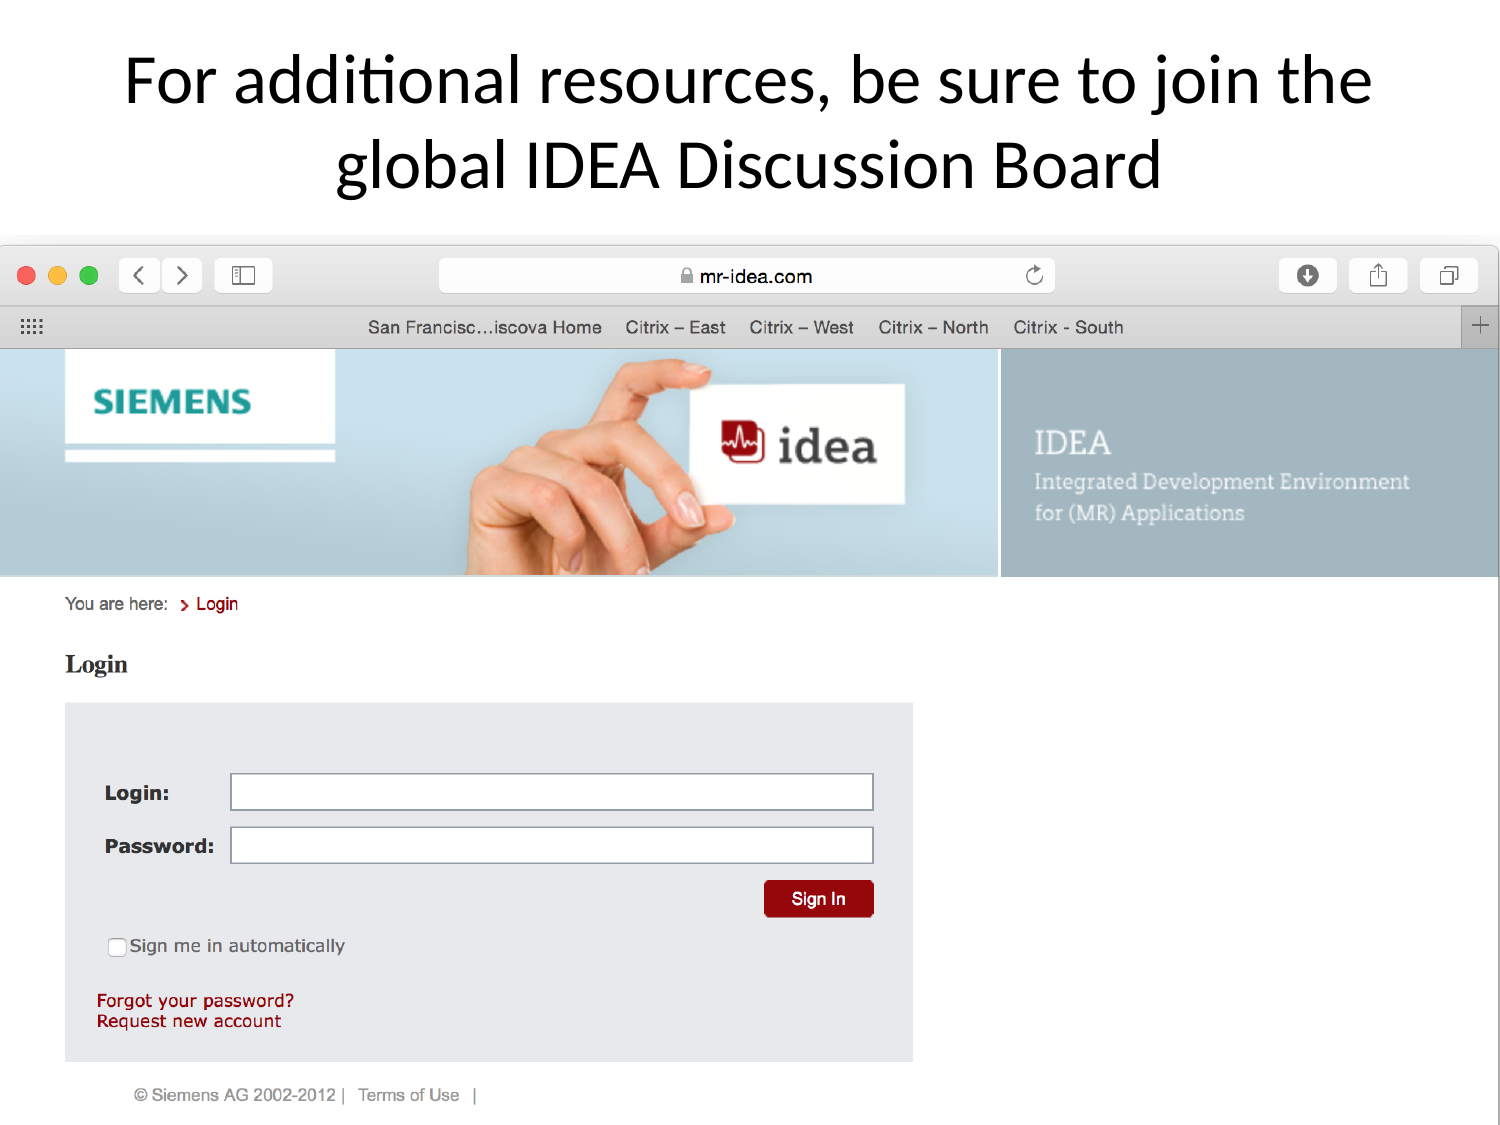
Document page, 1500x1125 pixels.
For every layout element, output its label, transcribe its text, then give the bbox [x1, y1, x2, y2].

picture [0, 235, 1500, 1125]
title For additional resources, be sure to join the global IDEA Discussion Board [75, 24, 1425, 212]
